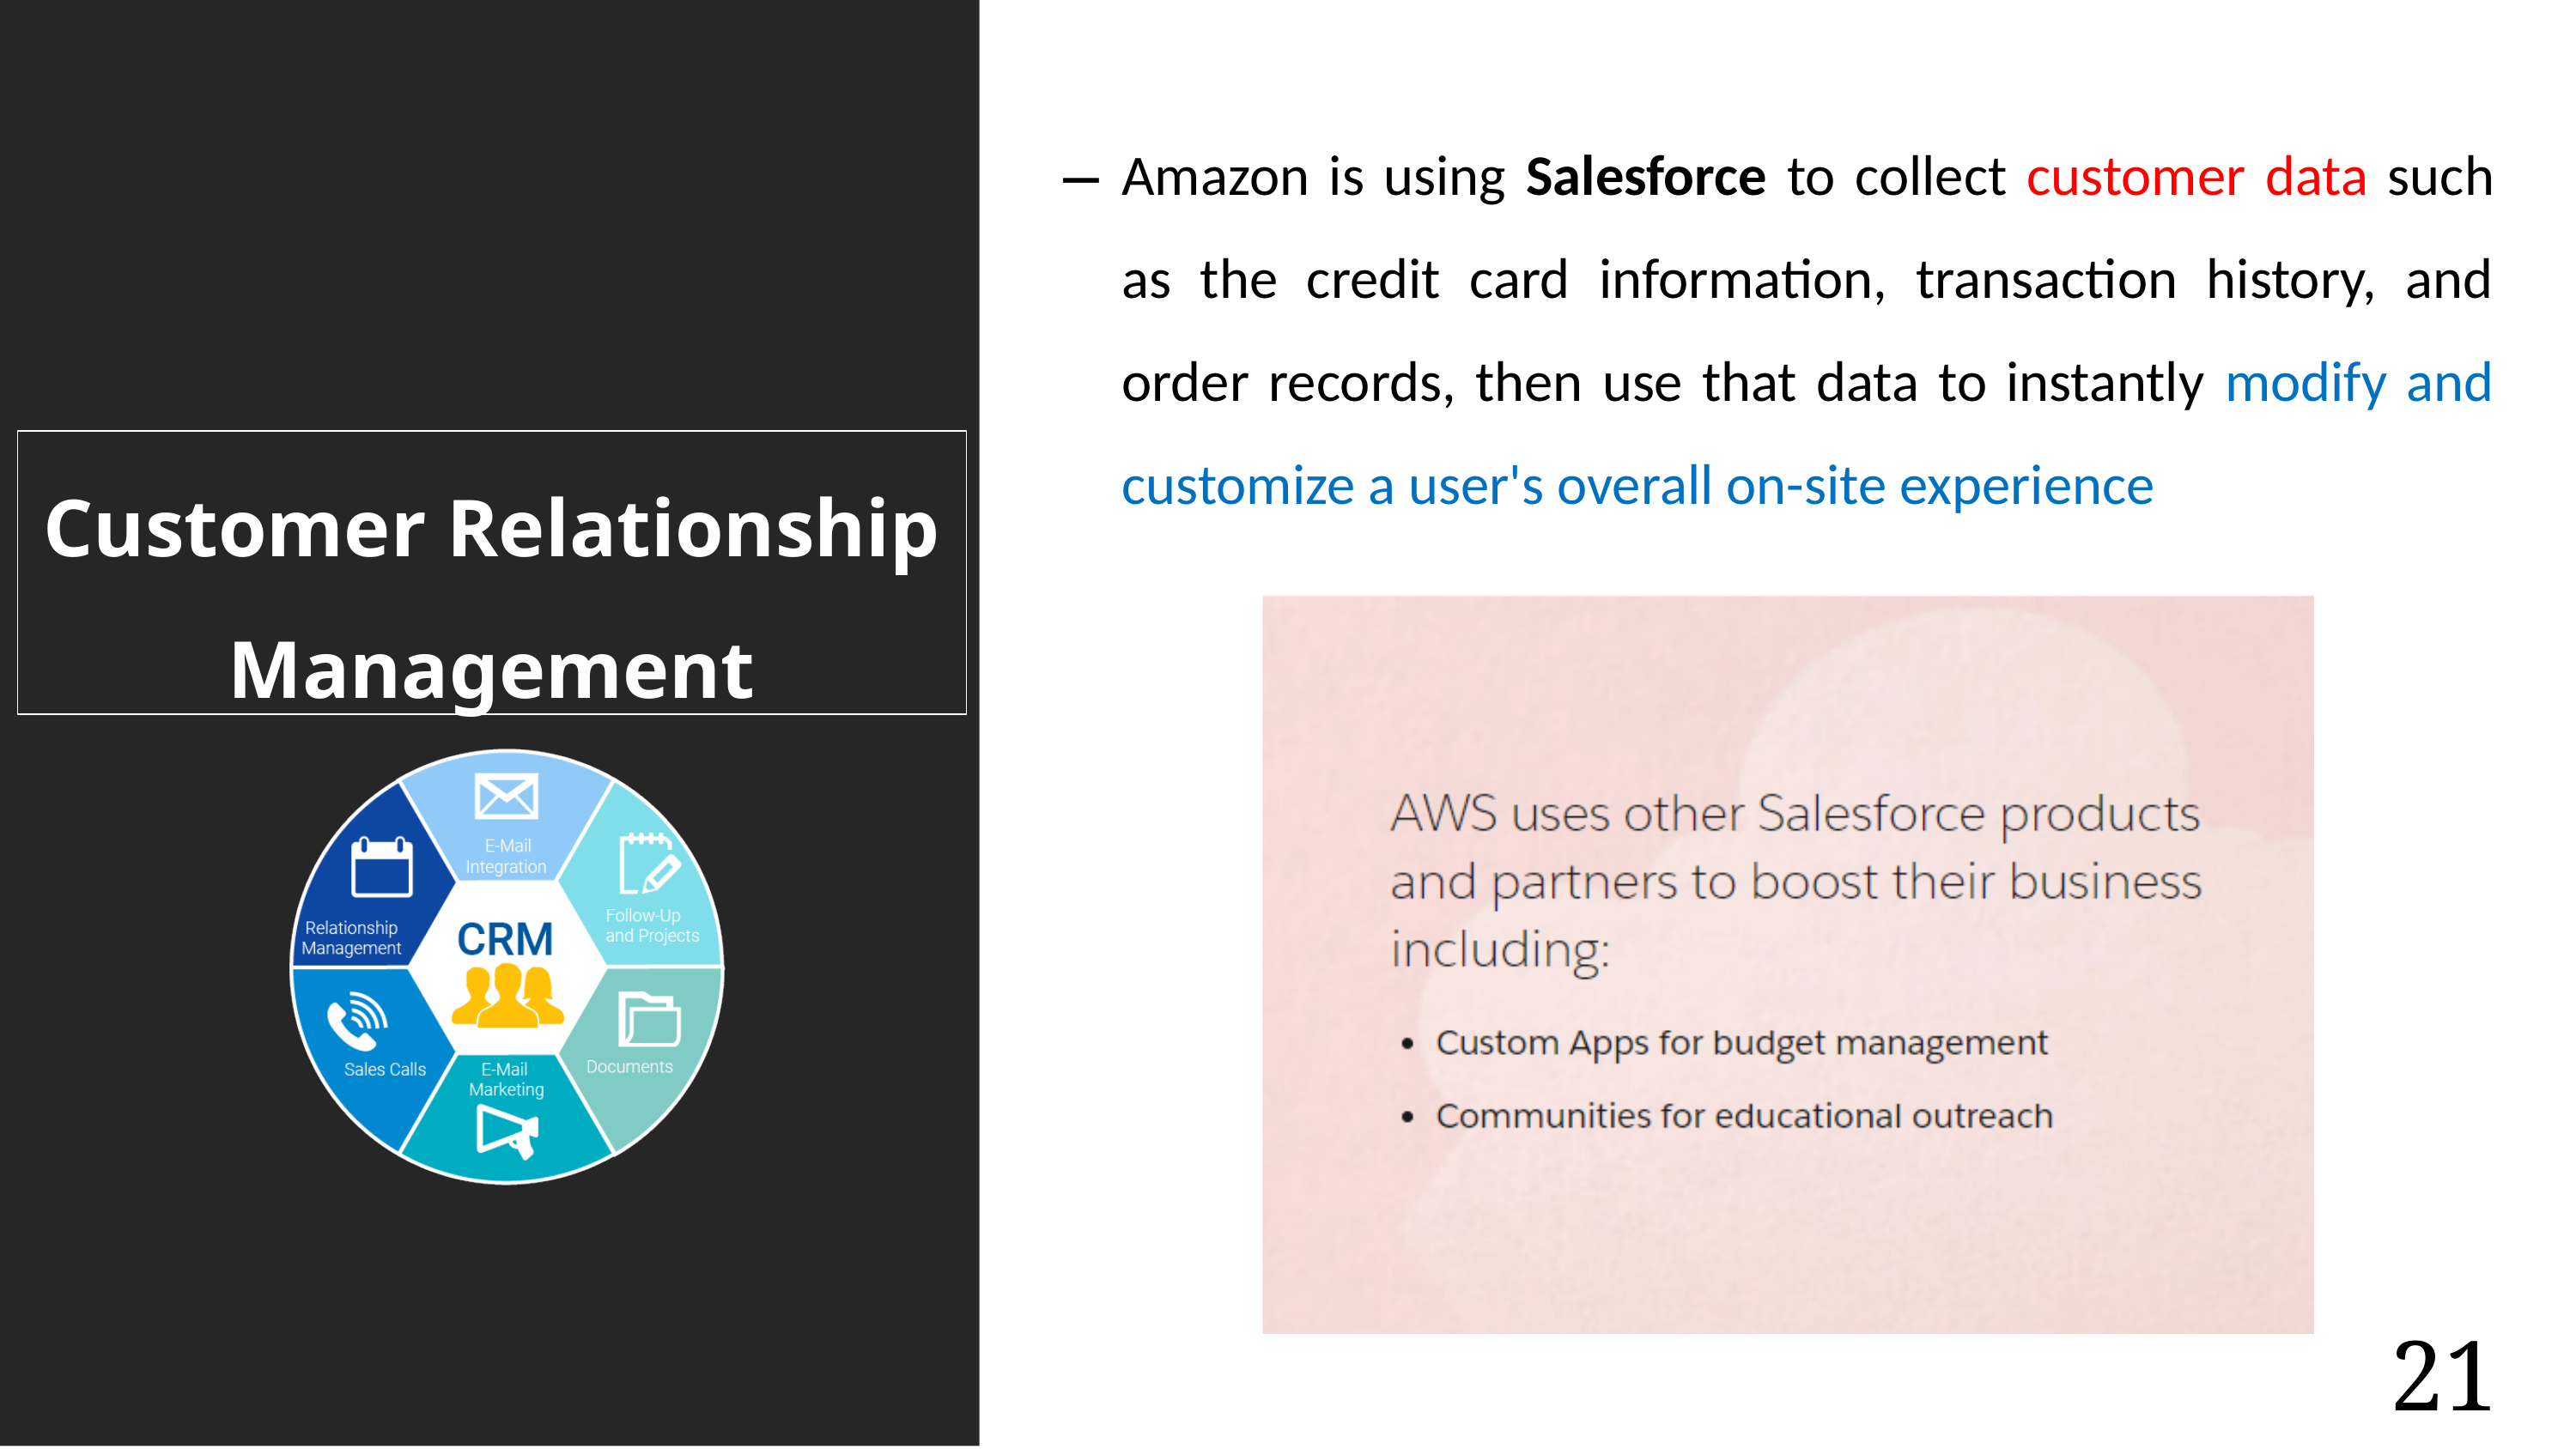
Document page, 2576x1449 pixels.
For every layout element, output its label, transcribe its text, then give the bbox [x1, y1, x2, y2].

slide_number ‹#› [2210, 1354, 2512, 1406]
picture [288, 749, 726, 1185]
text_box [0, 0, 980, 1446]
text_box Customer Relationship Management [17, 431, 967, 715]
picture [1257, 595, 2315, 1334]
text_box Amazon is using Salesforce to collect customer data such as the credit card information, transaction history, and order records, then use that data to instantly modify and customize a user's overall on-site experience [1044, 97, 2507, 523]
